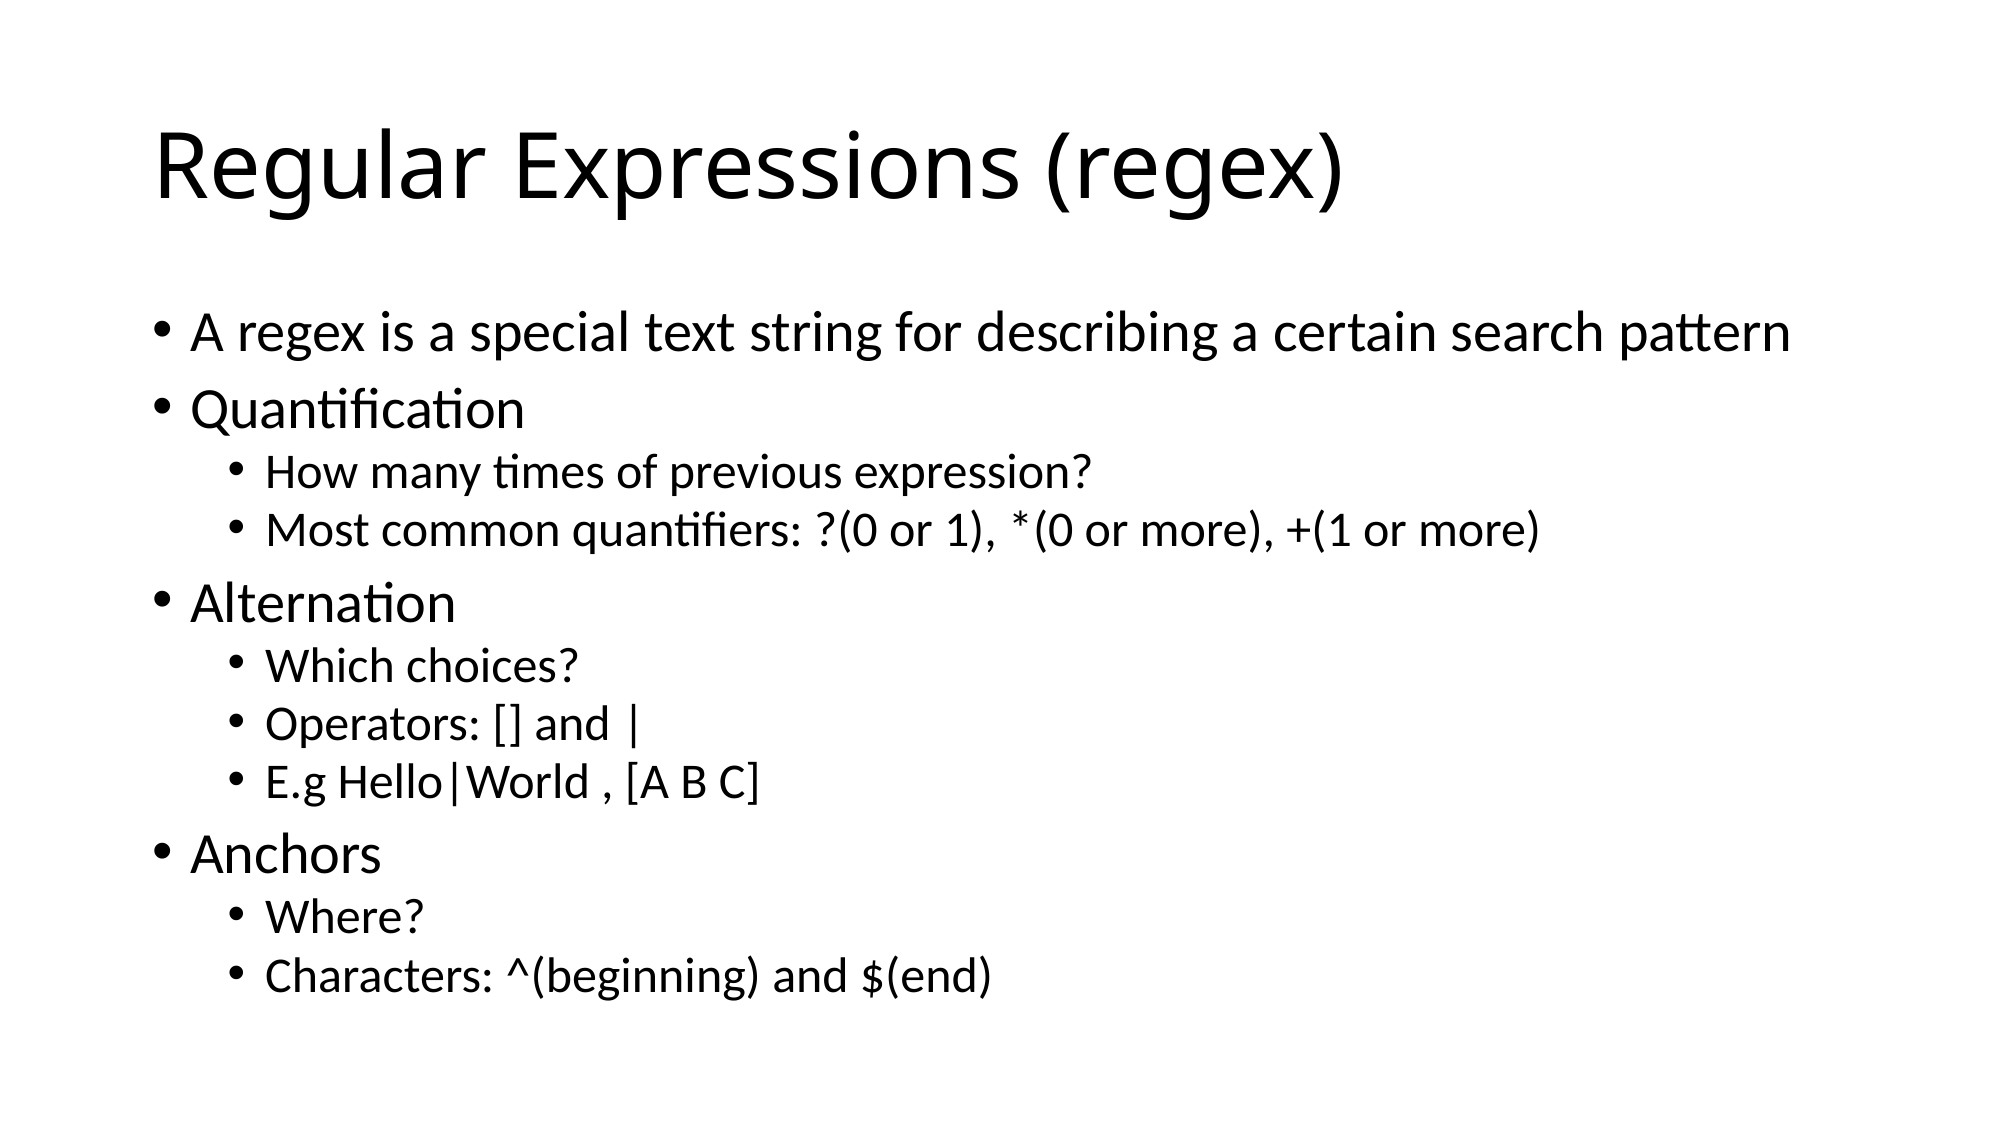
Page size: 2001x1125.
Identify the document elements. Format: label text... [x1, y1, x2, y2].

list A regex is a special text string for describing a certain search pattern Quantification How many times of previous expression? Most common quantifiers: ?(0 or 1), *(0 or more), +(1 or more) Alternation Which choices? Operators: [] and | E.g Hello|World , [A B C] Anchors Where? Characters: ^(beginning) and $(end) [137, 299, 1863, 1014]
title Regular Expressions (regex) [137, 59, 1863, 278]
